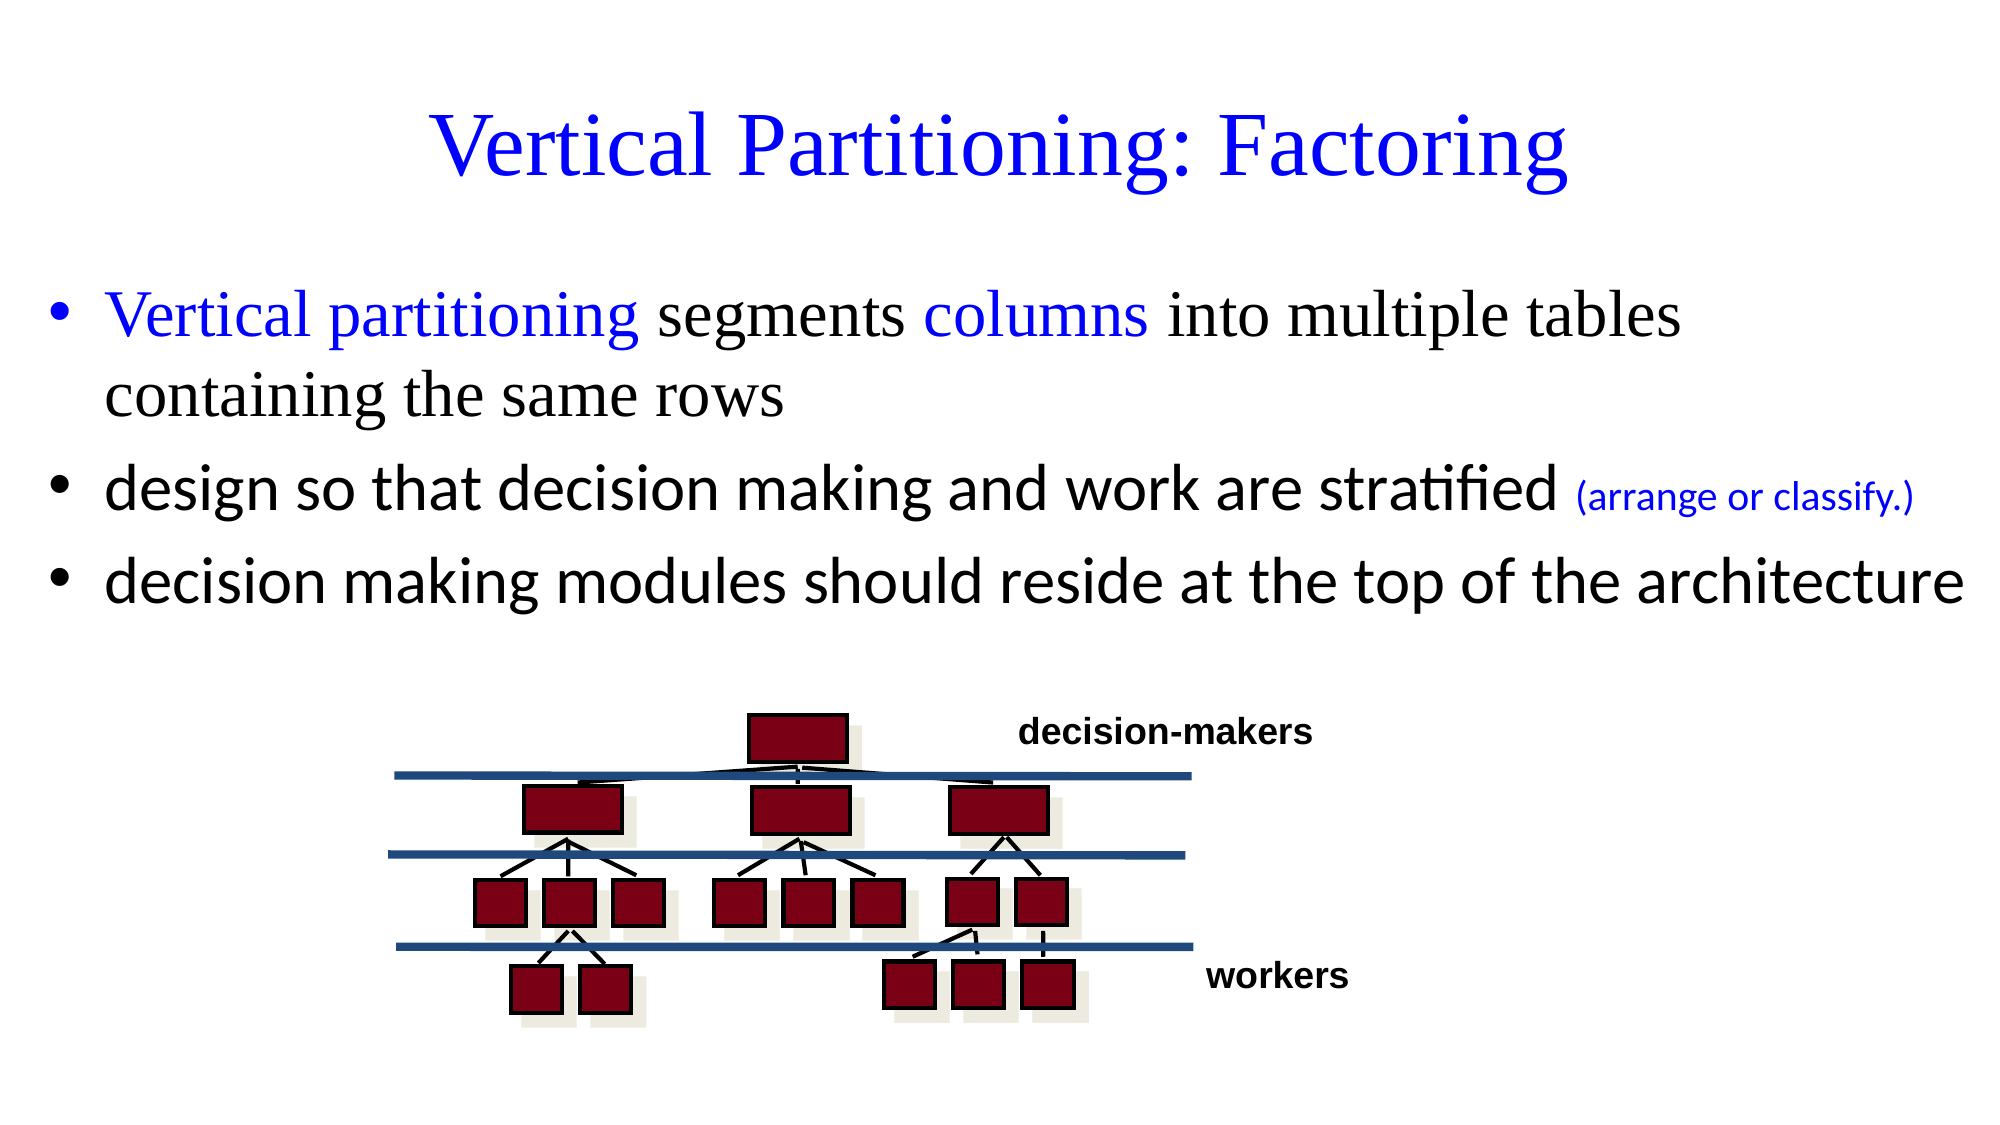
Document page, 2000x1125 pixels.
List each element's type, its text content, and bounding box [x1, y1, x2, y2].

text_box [387, 699, 1366, 1013]
title Vertical Partitioning: Factoring [99, 45, 1900, 233]
list Vertical partitioning segments columns into multiple tables containing the same rows design so that decision making and work are stratified (arrange or classify.) decision making modules should reside at the top of the architecture [33, 262, 1984, 1005]
